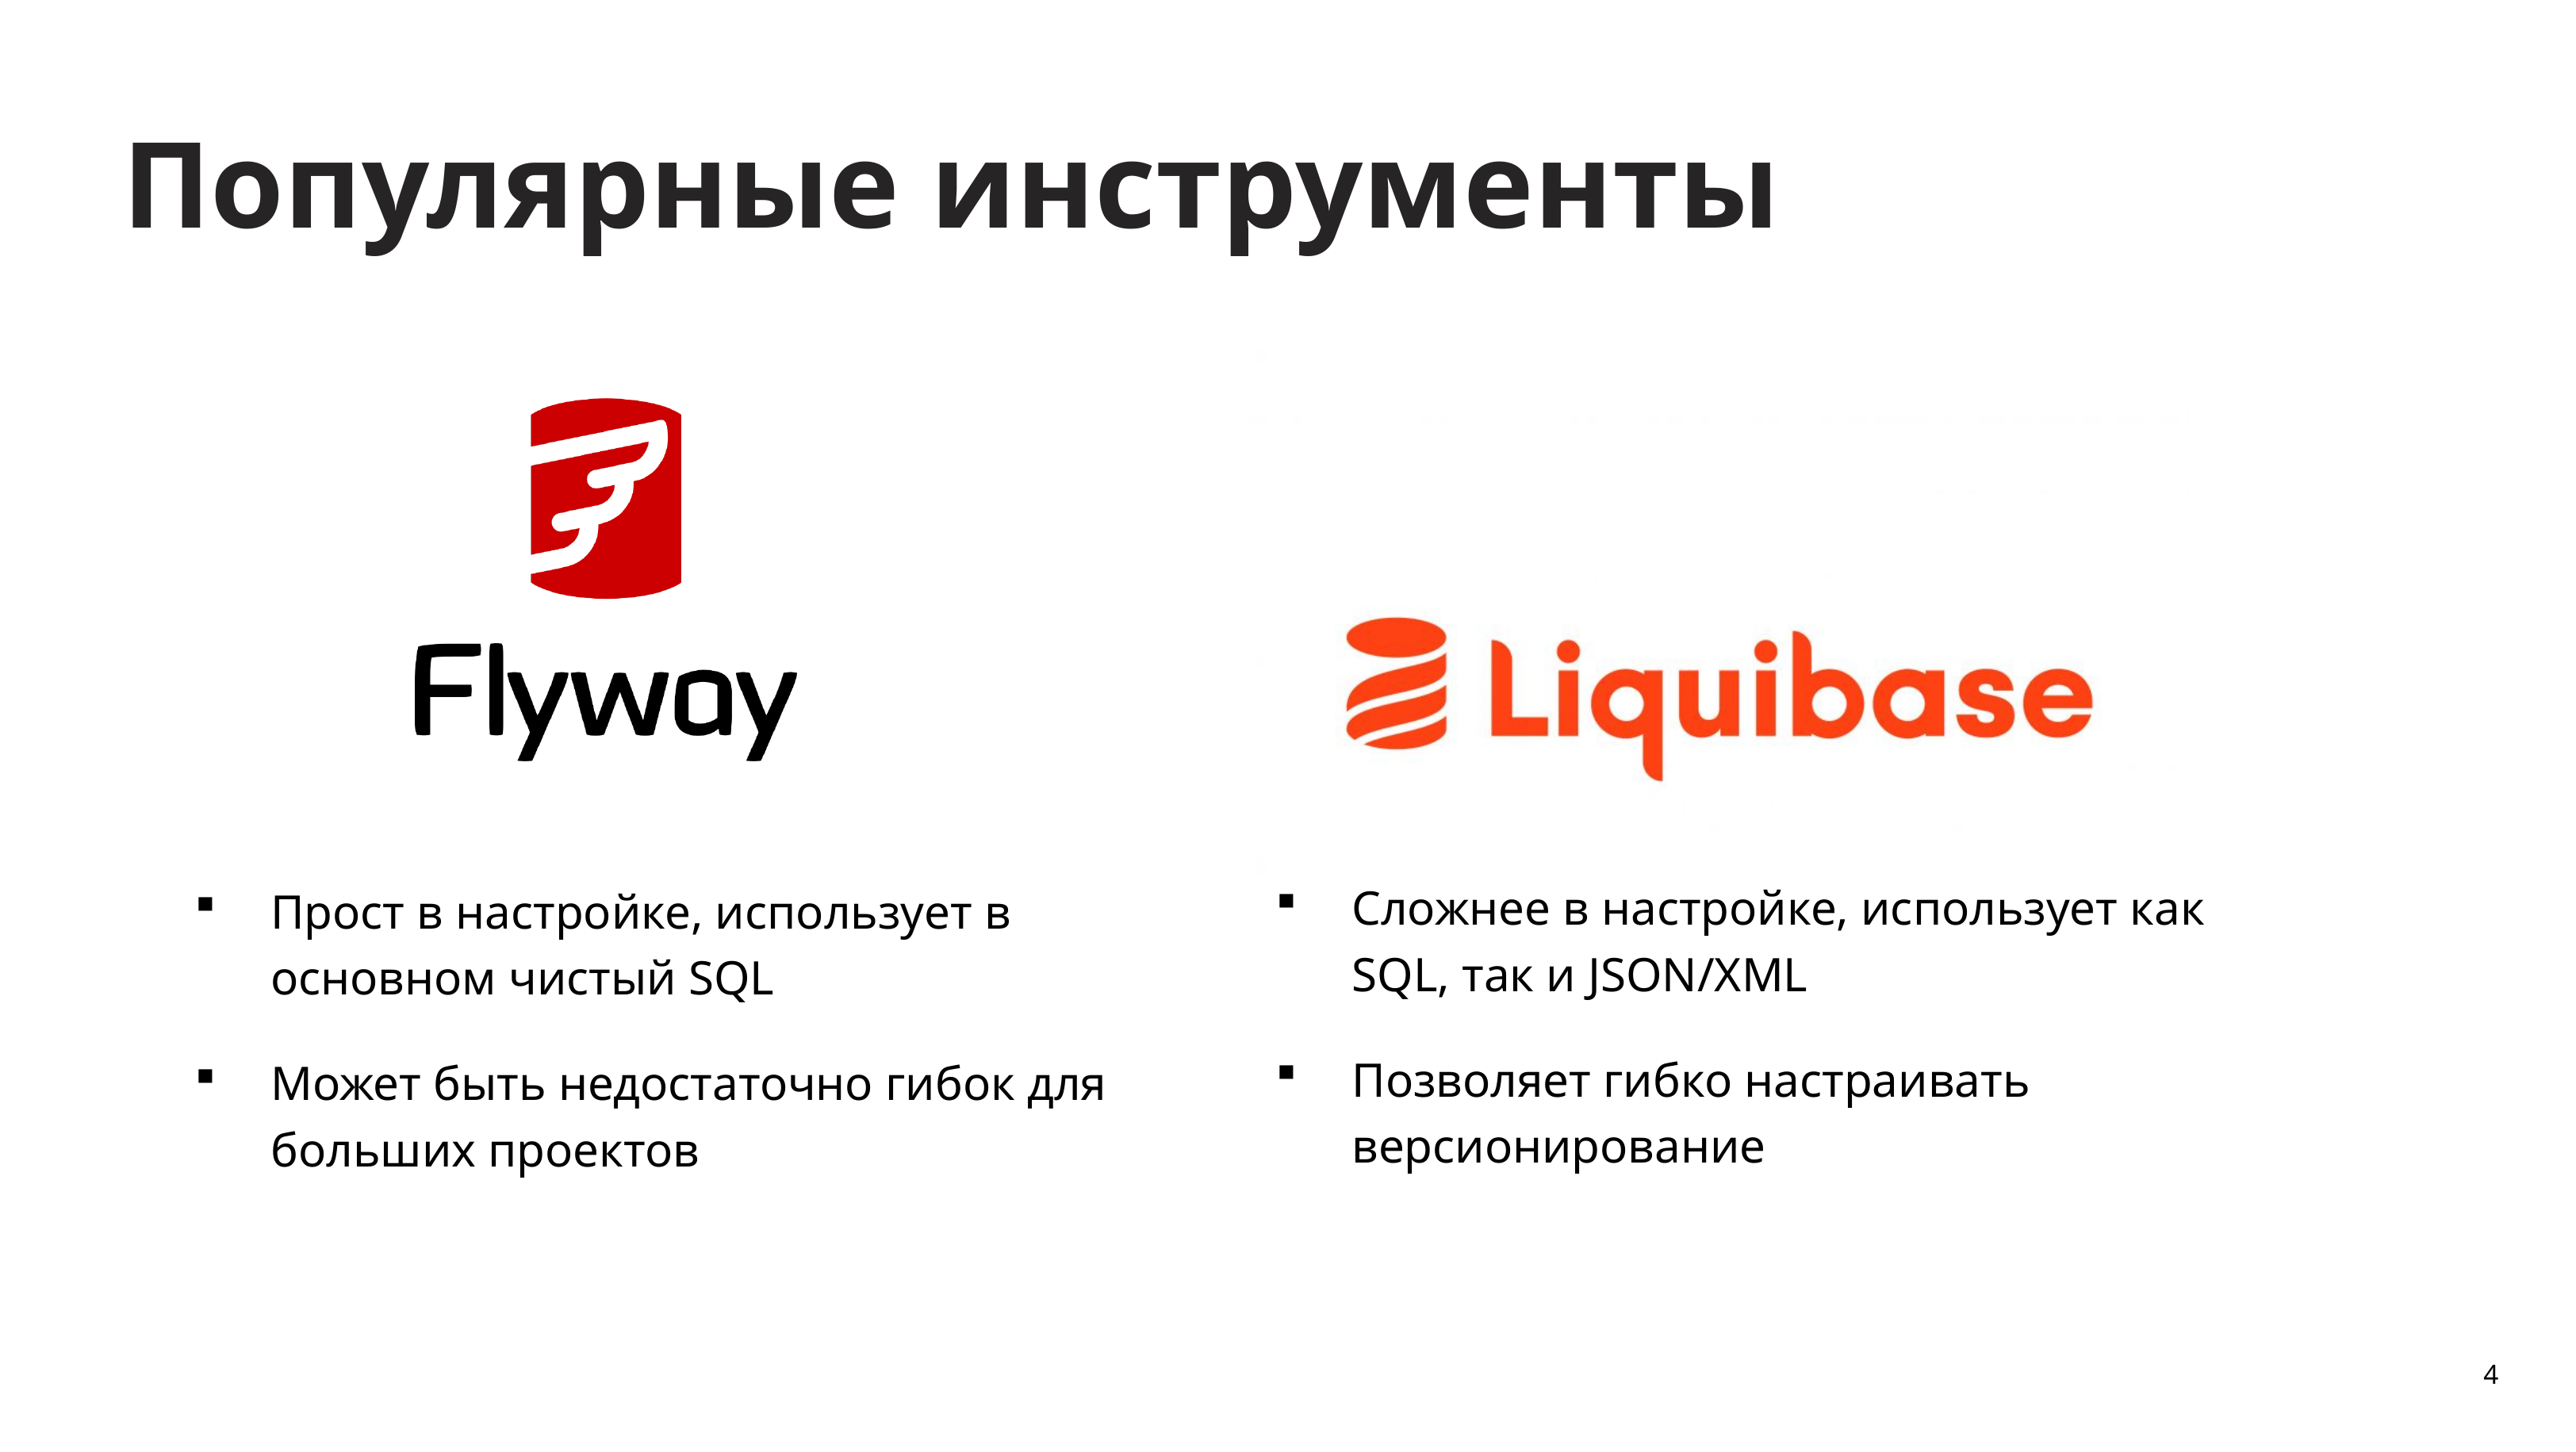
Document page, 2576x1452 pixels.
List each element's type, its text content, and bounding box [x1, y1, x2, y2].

picture [1249, 346, 2190, 1052]
slide_number 4 [2409, 1348, 2510, 1404]
text_box Популярные инструменты [110, 95, 2441, 258]
text_box Прост в настройке, использует в основном чистый SQL Может быть недостаточно гибок для больших проектов [194, 872, 1154, 1319]
picture [414, 397, 797, 762]
text_box Сложнее в настройке, использует как SQL, так и JSON/XML Позволяет гибко настраивать версионирование [1275, 868, 2235, 1316]
